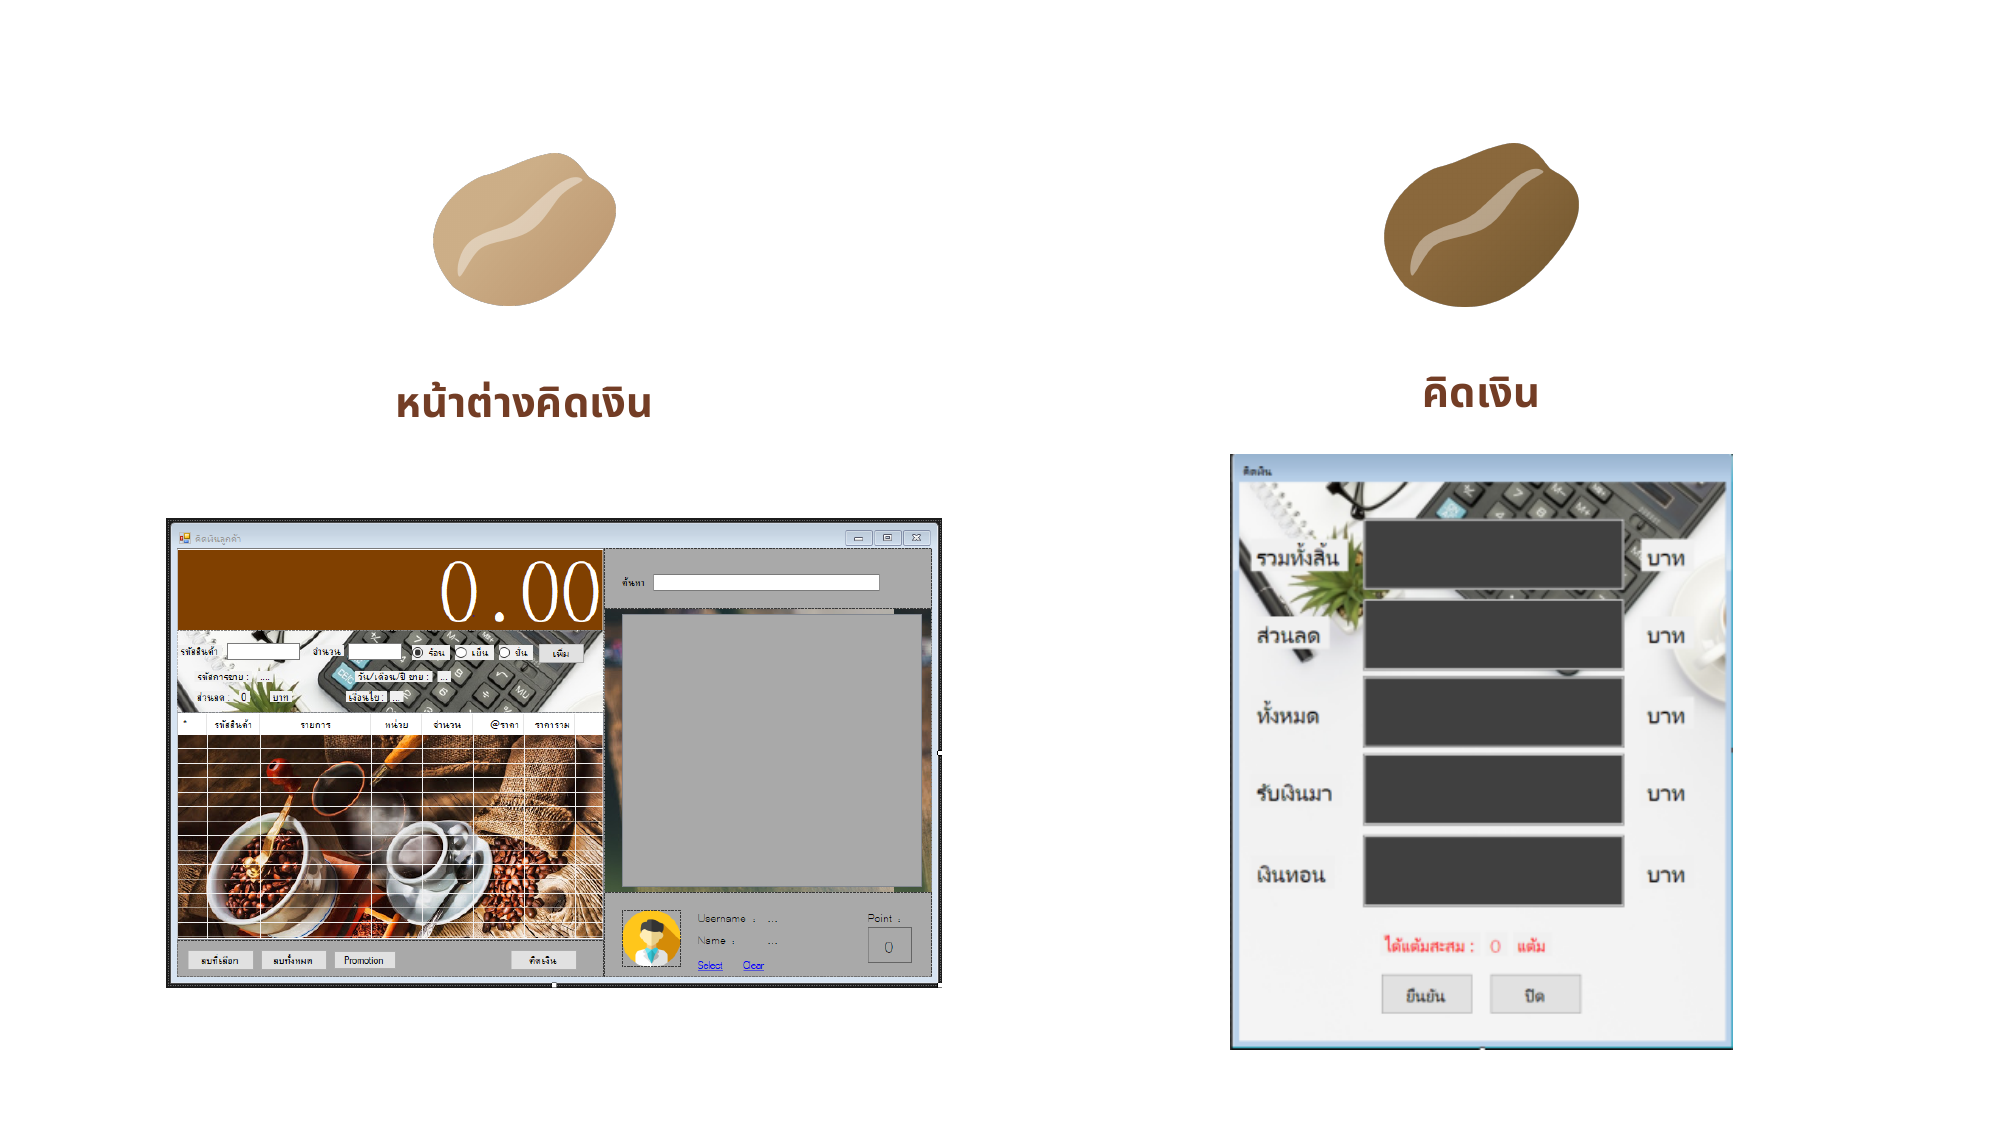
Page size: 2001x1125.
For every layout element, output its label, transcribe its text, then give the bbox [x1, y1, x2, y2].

picture [1384, 143, 1579, 307]
picture [166, 518, 943, 988]
picture [433, 153, 616, 307]
text_box หน้าต่างคิดเงิน [333, 368, 716, 434]
text_box คิดเงิน [1290, 358, 1673, 424]
picture [1230, 454, 1733, 1050]
